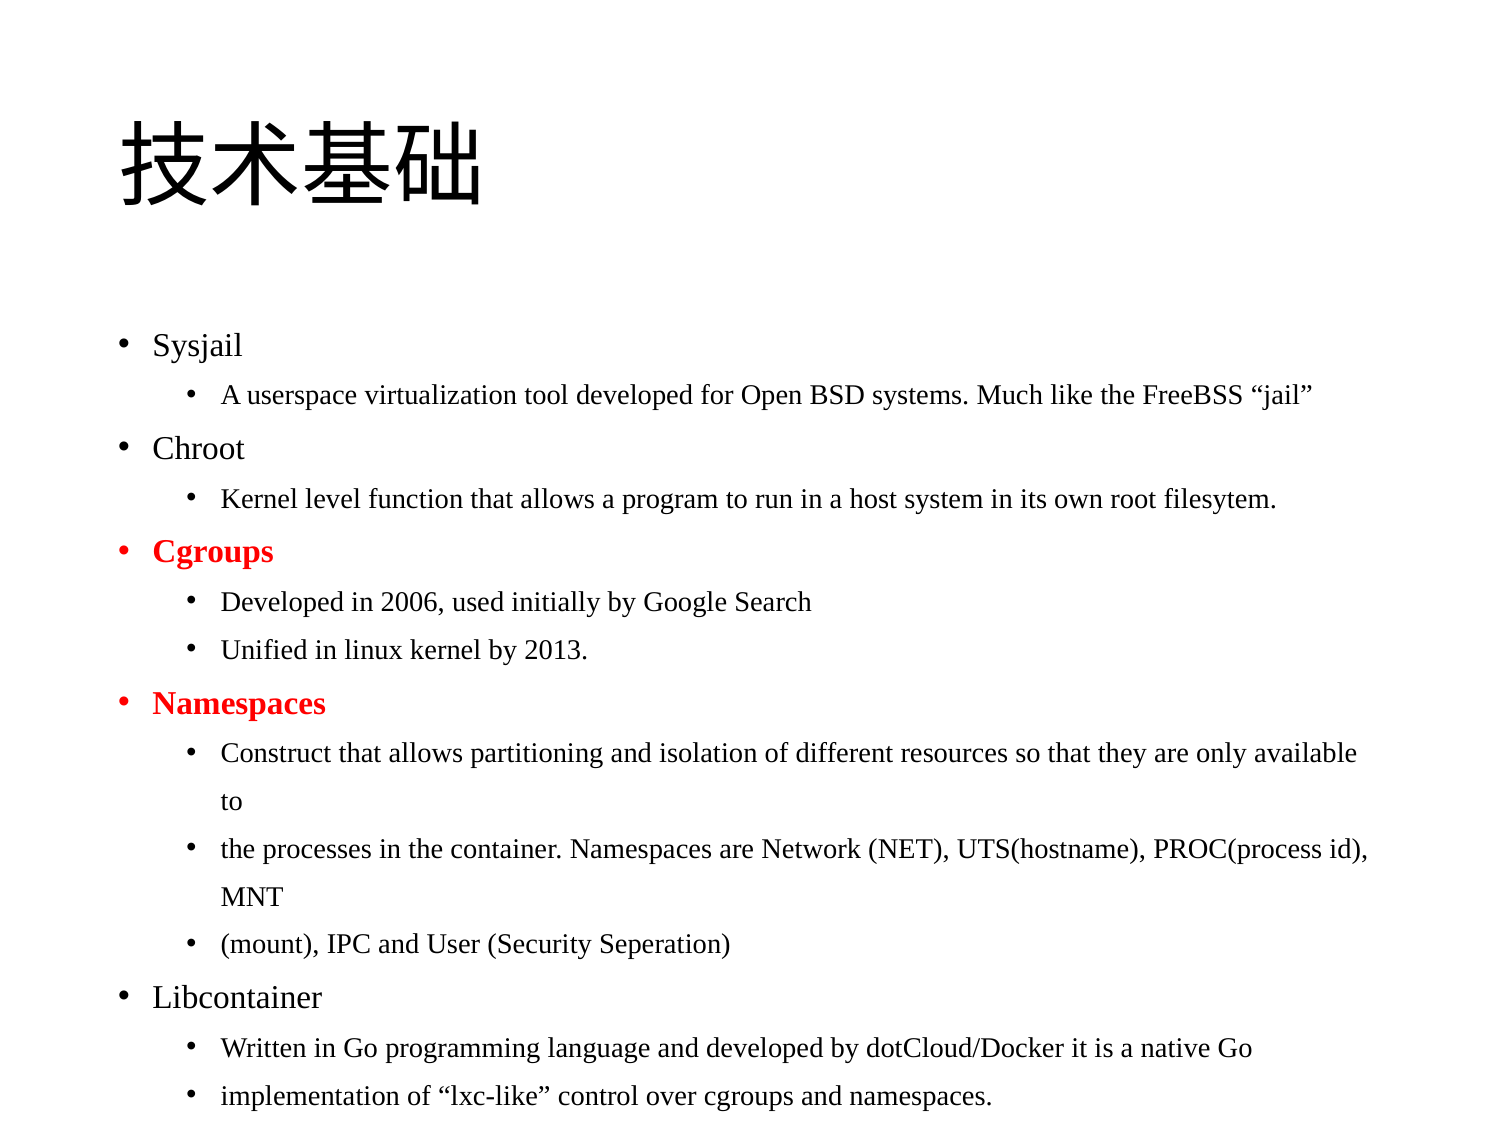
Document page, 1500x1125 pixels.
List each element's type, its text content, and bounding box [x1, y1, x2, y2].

list Sysjail A userspace virtualization tool developed for Open BSD systems. Much like the FreeBSS “jail” Chroot Kernel level function that allows a program to run in a host system in its own root filesytem. Cgroups Developed in 2006, used initially by Google Search Unified in linux kernel by 2013. Namespaces Construct that allows partitioning and isolation of different resources so that they are only available to the processes in the container. Namespaces are Network (NET), UTS(hostname), PROC(process id), MNT (mount), IPC and User (Security Seperation) Libcontainer Written in Go programming language and developed by dotCloud/Docker it is a native Go implementation of “lxc-like” control over cgroups and namespaces. [103, 299, 1397, 1125]
title 技术基础 [103, 59, 1397, 278]
